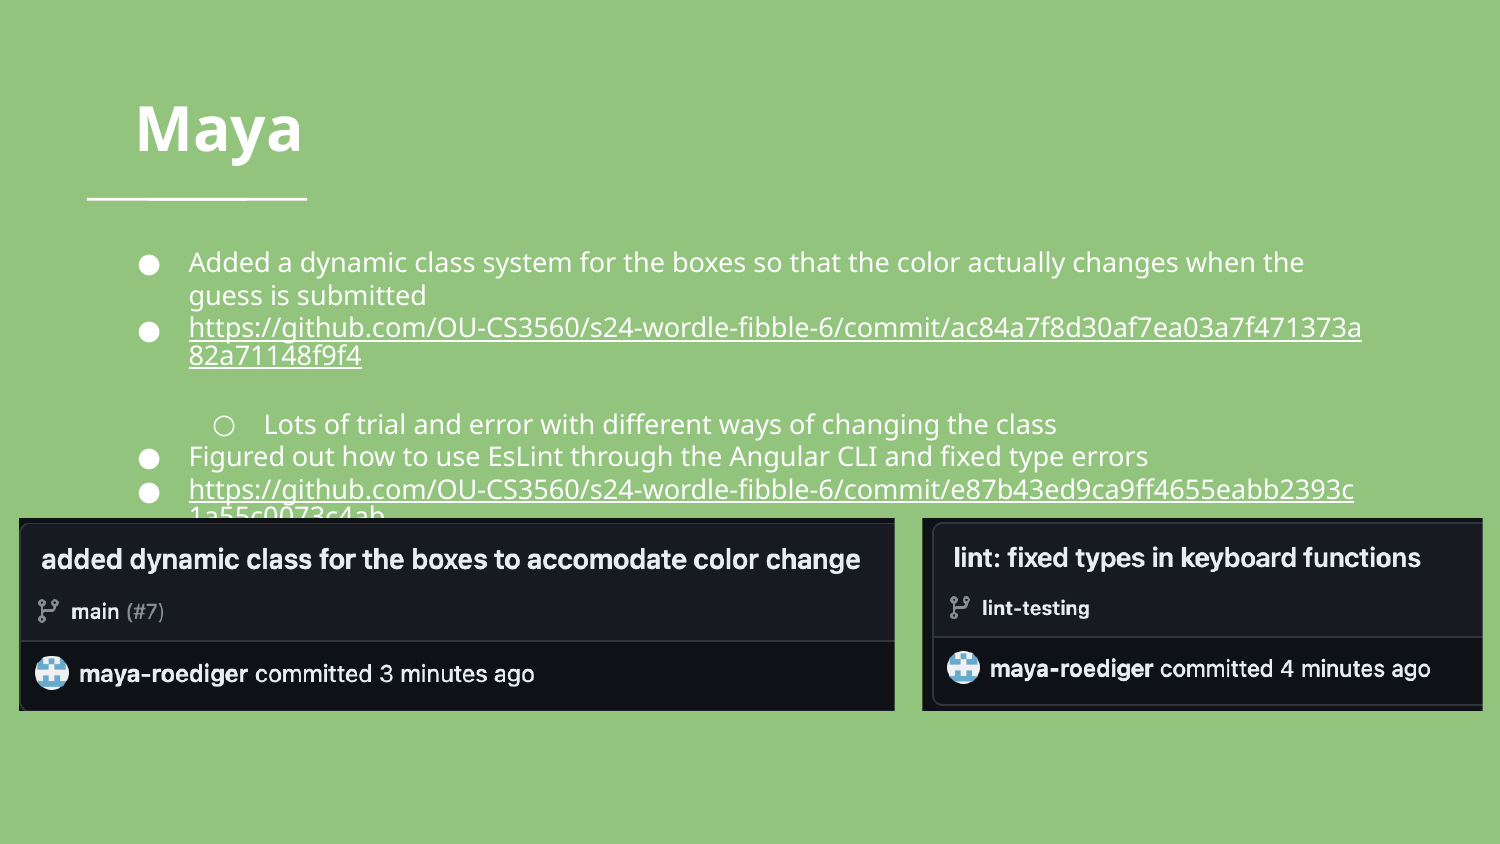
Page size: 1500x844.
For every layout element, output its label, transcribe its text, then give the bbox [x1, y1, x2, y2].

picture [18, 517, 896, 711]
title Maya [119, 74, 1381, 191]
picture [922, 517, 1483, 711]
text_box Added a dynamic class system for the boxes so that the color actually changes when the guess is submitted https://github.com/OU-CS3560/s24-wordle-fibble-6/commit/ac84a7f8d30af7ea03a7f471373a82a71148f9f4 Lots of trial and error with different ways of changing the class Figured out how to use EsLint through the Angular CLI and fixed type errors https://github.com/OU-CS3560/s24-wordle-fibble-6/commit/e87b43ed9ca9ff4655eabb2393c1a55c0073c4ab [98, 230, 1381, 775]
